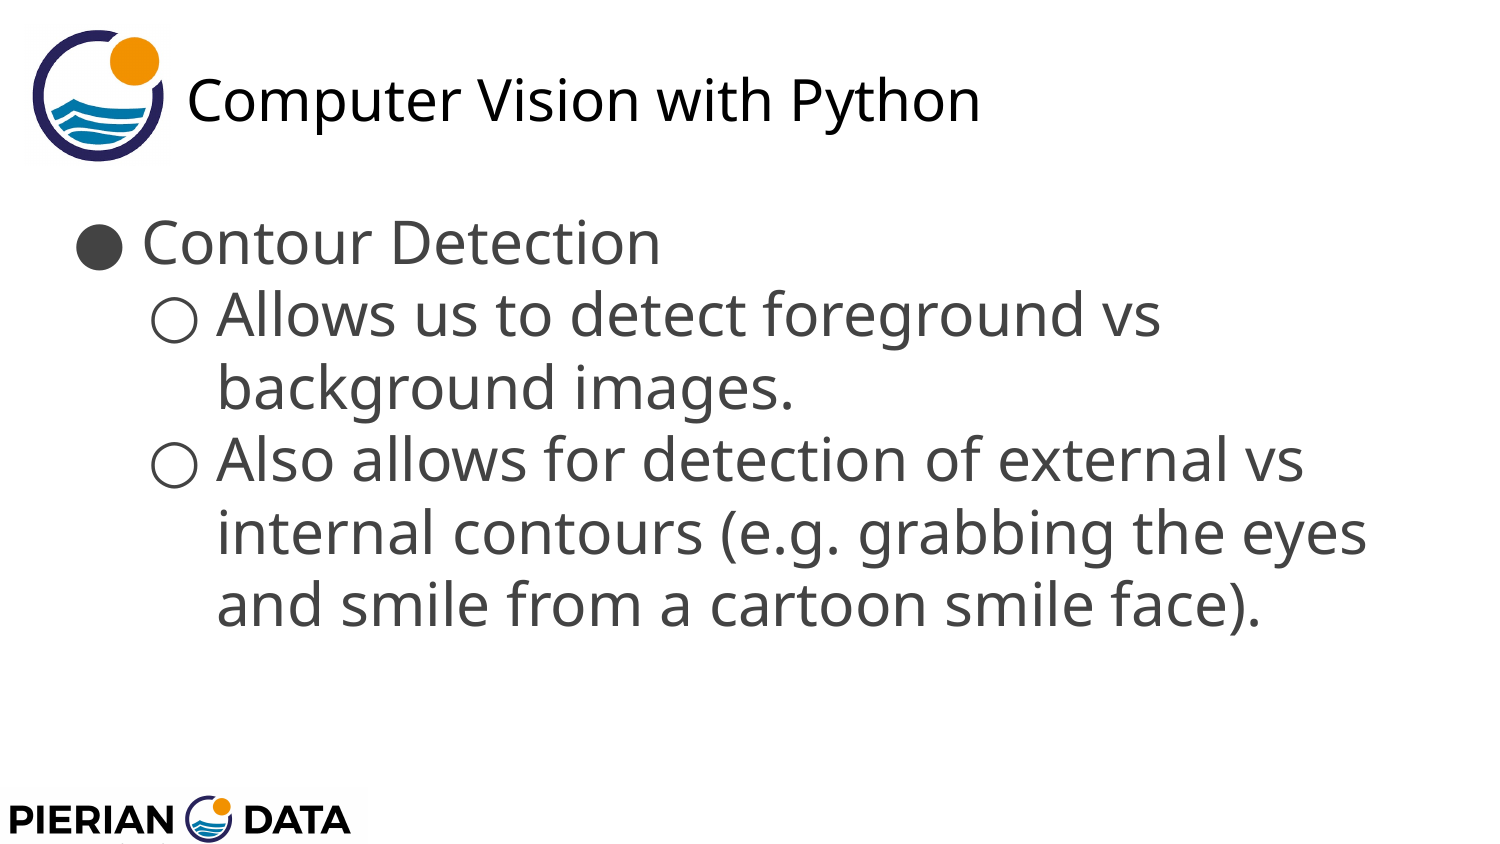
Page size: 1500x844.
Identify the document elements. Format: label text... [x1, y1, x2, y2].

title Computer Vision with Python [176, 48, 1449, 143]
picture [24, 24, 172, 167]
picture [0, 787, 368, 844]
list Contour Detection Allows us to detect foreground vs background images. Also allows for detection of external vs internal contours (e.g. grabbing the eyes and smile from a cartoon smile face). [51, 189, 1476, 750]
